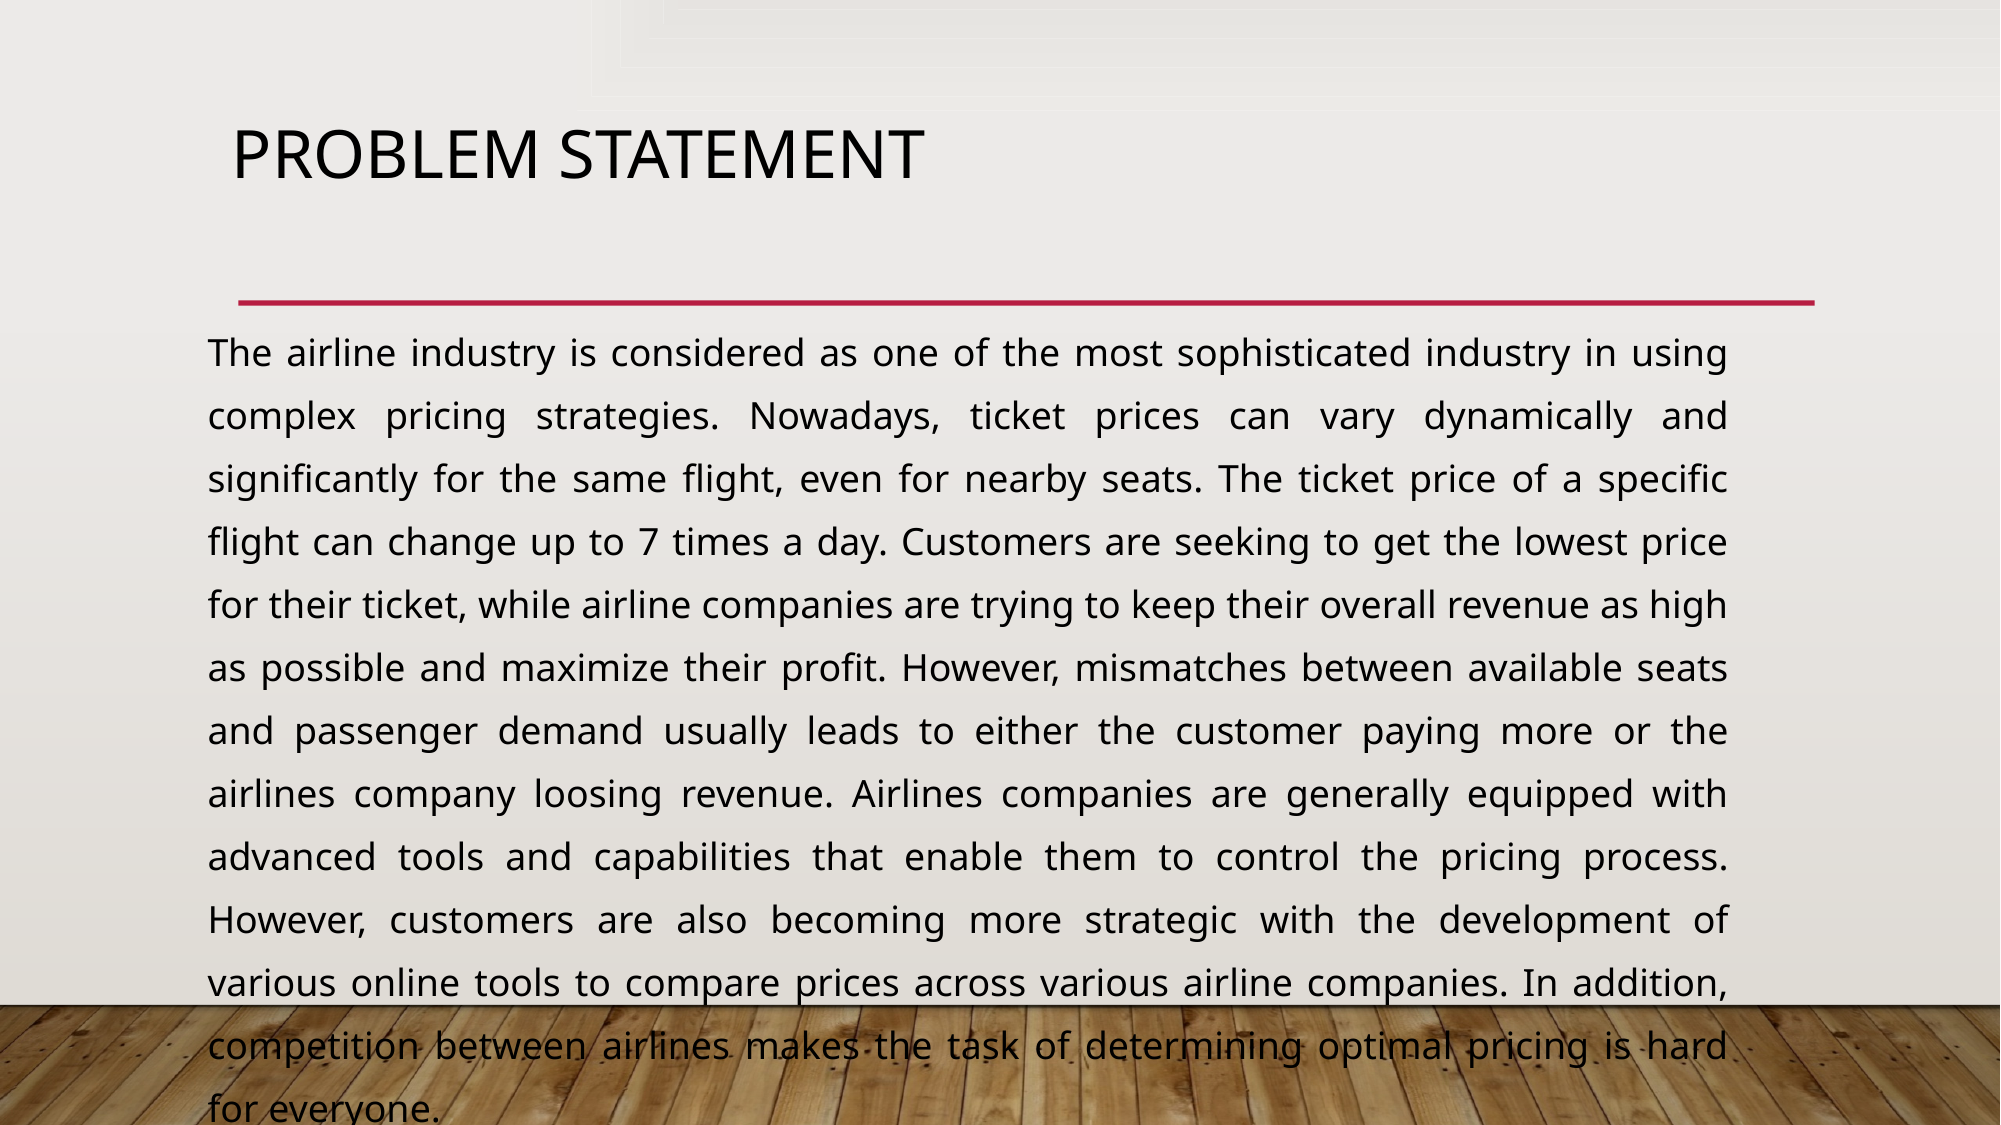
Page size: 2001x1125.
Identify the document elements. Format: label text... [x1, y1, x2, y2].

picture [0, 1005, 2000, 1125]
title Problem statement [216, 112, 1973, 302]
list The airline industry is considered as one of the most sophisticated industry in using complex pricing strategies. Nowadays, ticket prices can vary dynamically and significantly for the same flight, even for nearby seats. The ticket price of a specific flight can change up to 7 times a day. Customers are seeking to get the lowest price for their ticket, while airline companies are trying to keep their overall revenue as high as possible and maximize their profit. However, mismatches between available seats and passenger demand usually leads to either the customer paying more or the airlines company loosing revenue. Airlines companies are generally equipped with advanced tools and capabilities that enable them to control the pricing process. However, customers are also becoming more strategic with the development of various online tools to compare prices across various airline companies. In addition, competition between airlines makes the task of determining optimal pricing is hard for everyone. [154, 299, 1746, 1044]
